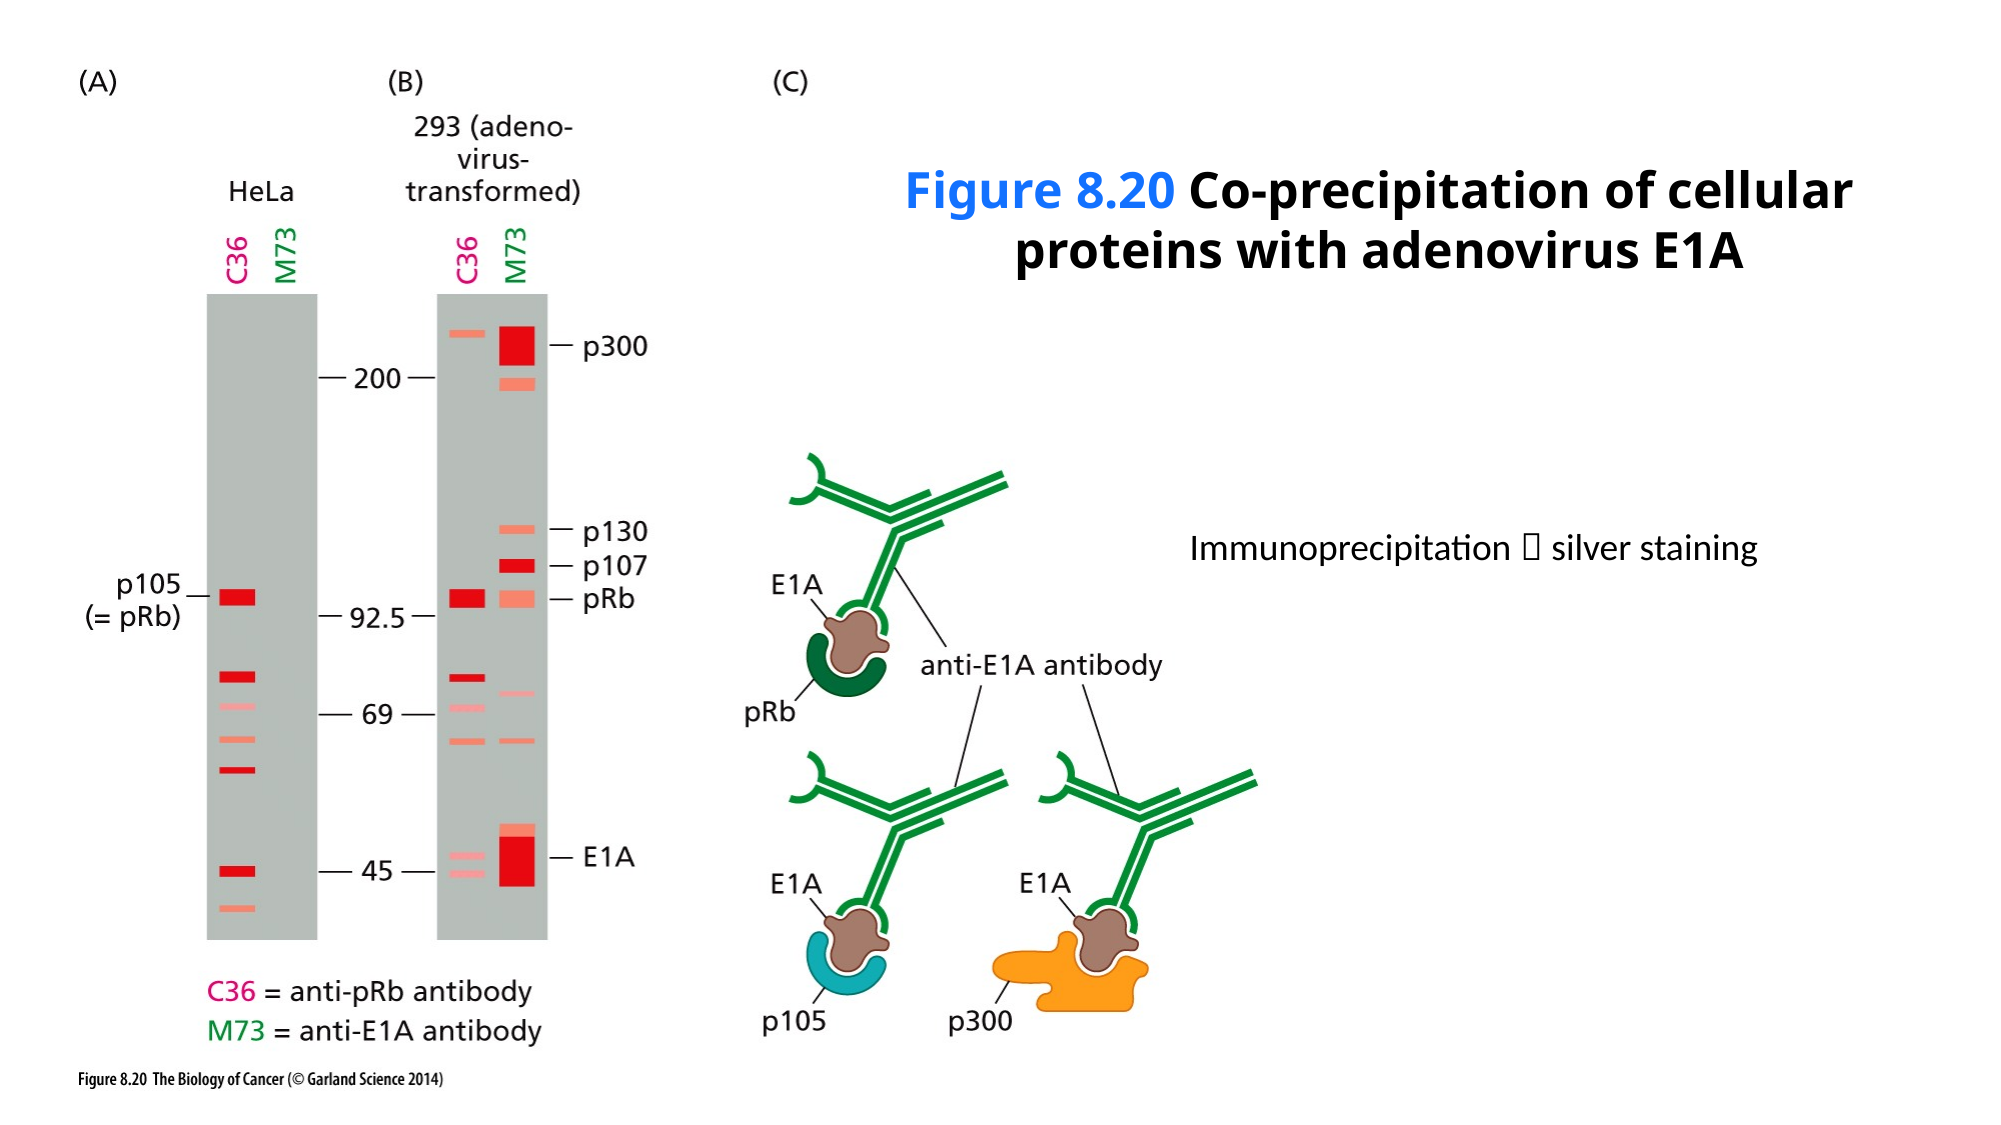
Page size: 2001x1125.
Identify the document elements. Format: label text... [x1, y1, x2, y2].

text_box Immunoprecipitation  silver staining [1268, 515, 1774, 576]
text_box Figure 8.20 Co-precipitation of cellular proteins with adenovirus E1A [1268, 150, 1919, 286]
picture [70, 59, 1268, 1093]
